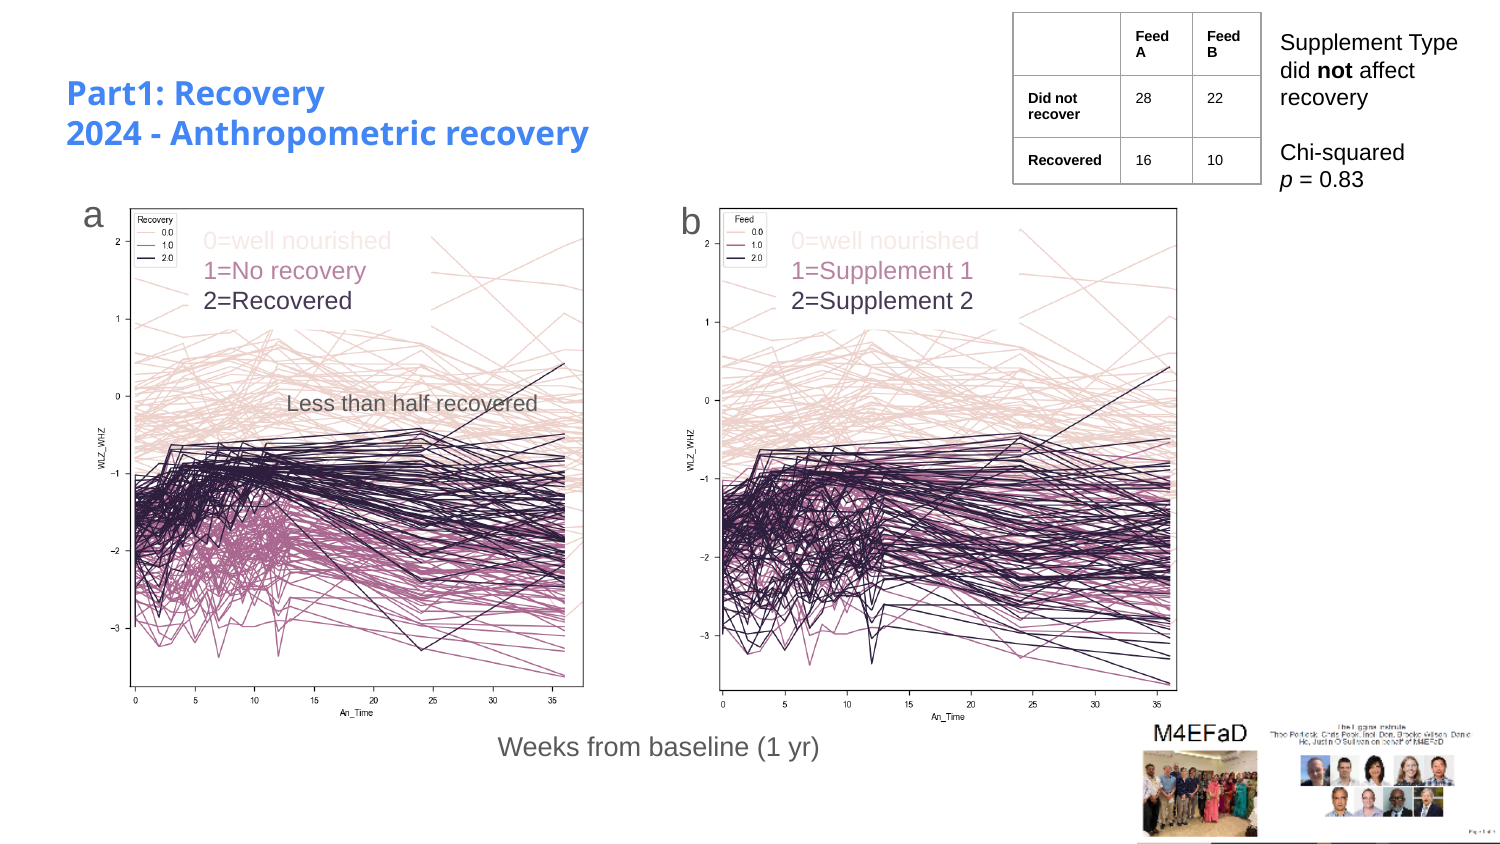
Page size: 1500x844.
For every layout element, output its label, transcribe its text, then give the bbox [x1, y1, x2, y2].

text_box Supplement Type did not affect recovery Chi-squared p = 0.83 [1265, 12, 1476, 208]
title Part1: Recovery 2024 - Anthropometric recovery [51, 57, 1012, 151]
text_box a [67, 175, 744, 251]
table_header [1014, 13, 1120, 75]
table_header Feed B [1193, 13, 1260, 75]
picture [681, 193, 1500, 844]
table_cell Did not recover [1014, 76, 1120, 137]
table_cell 16 [1121, 138, 1192, 182]
picture [87, 190, 591, 724]
table_cell 10 [1193, 138, 1260, 182]
table_cell Recovered [1014, 138, 1120, 182]
text_box Weeks from baseline (1 yr) [482, 714, 1131, 777]
text_box b [665, 182, 1342, 258]
table_cell 28 [1121, 76, 1192, 137]
table_cell 22 [1193, 76, 1260, 137]
table_header Feed A [1121, 13, 1192, 75]
